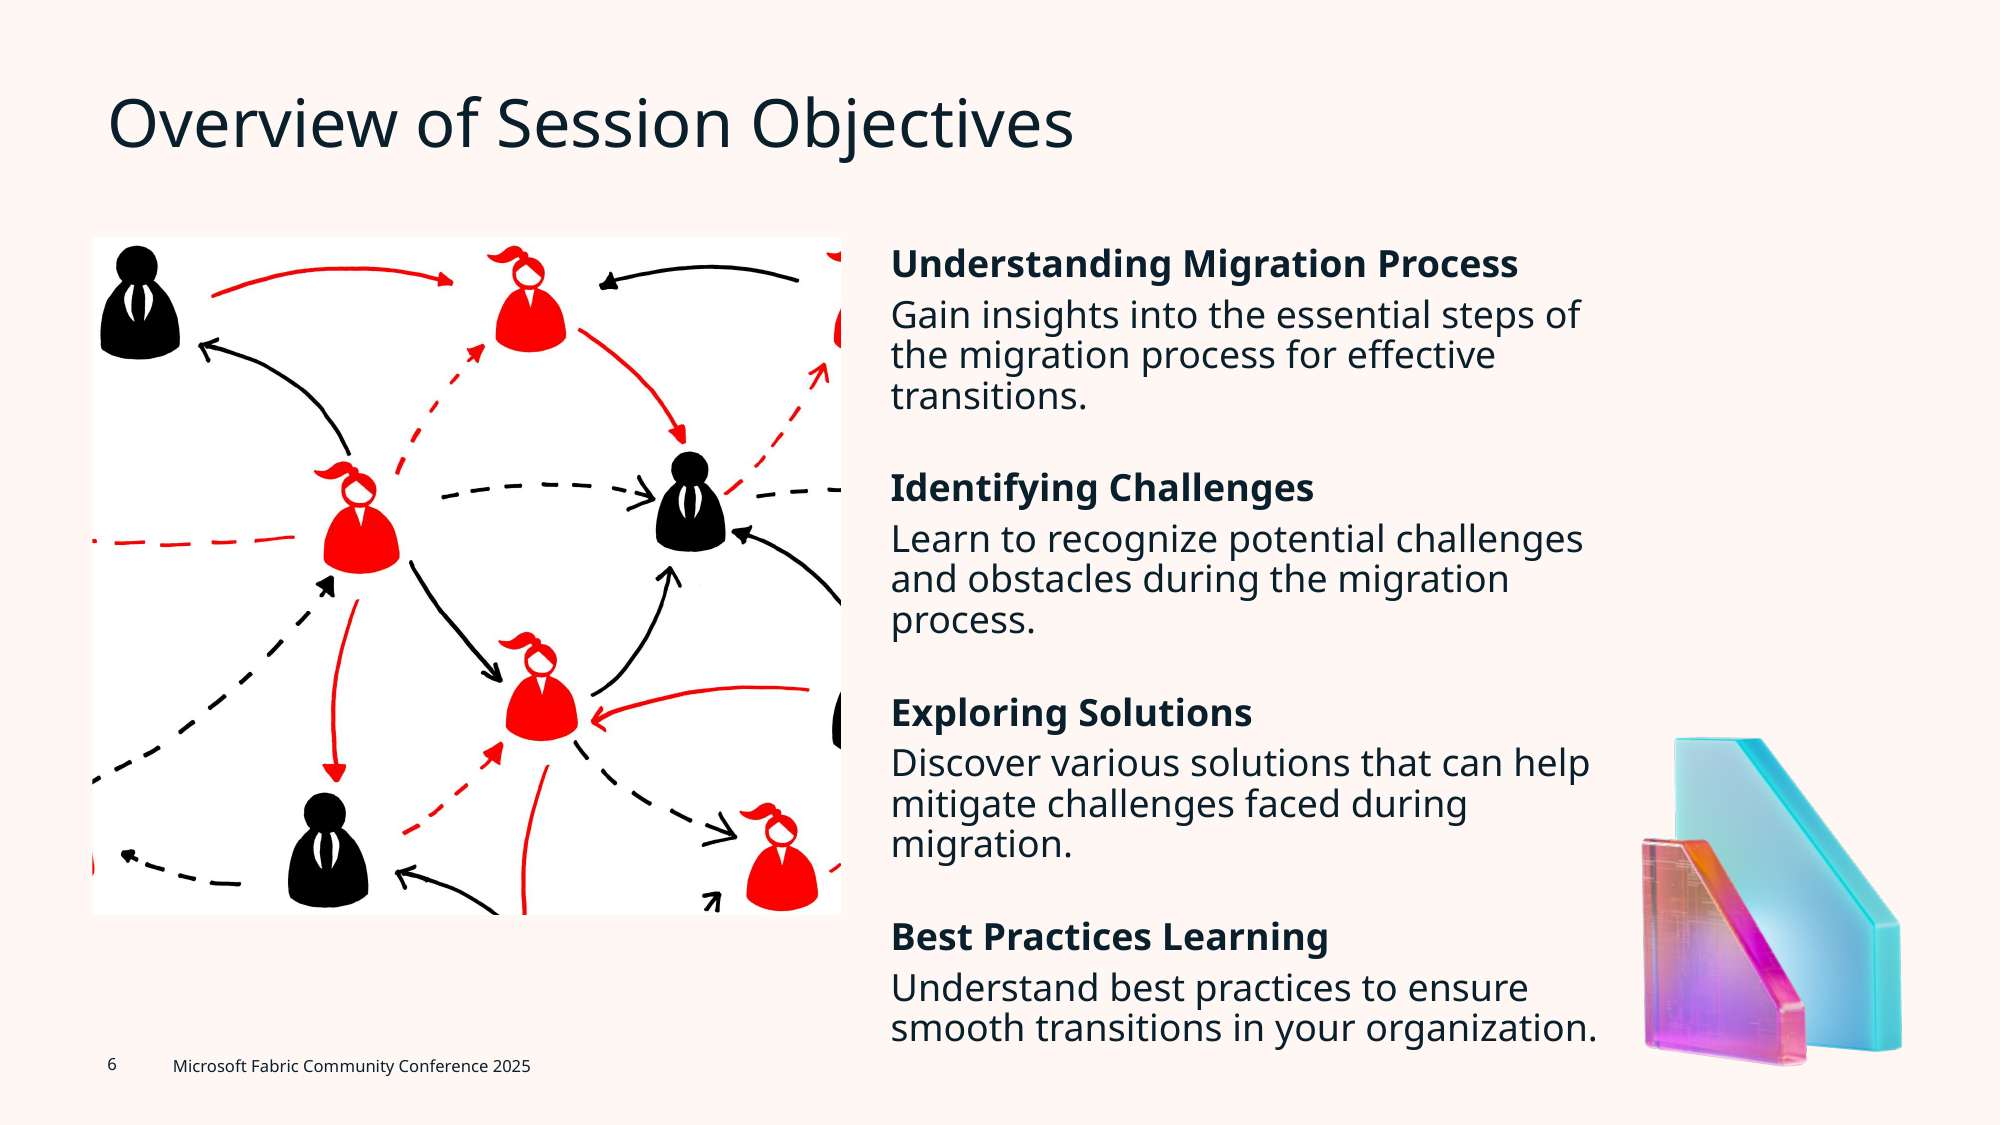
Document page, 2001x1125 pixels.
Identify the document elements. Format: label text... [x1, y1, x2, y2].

footer Microsoft Fabric Community Conference 2025 [158, 1035, 627, 1096]
title Overview of Session Objectives [92, 82, 1908, 202]
slide_number 6 [92, 1035, 158, 1096]
list Understanding Migration Process Gain insights into the essential steps of the migration process for effective transitions. Identifying Challenges Learn to recognize potential challenges and obstacles during the migration process. Exploring Solutions Discover various solutions that can help mitigate challenges faced during migration. Best Practices Learning Understand best practices to ensure smooth transitions in your organization. [875, 237, 1624, 1014]
picture [1570, 696, 1953, 1096]
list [92, 237, 841, 915]
